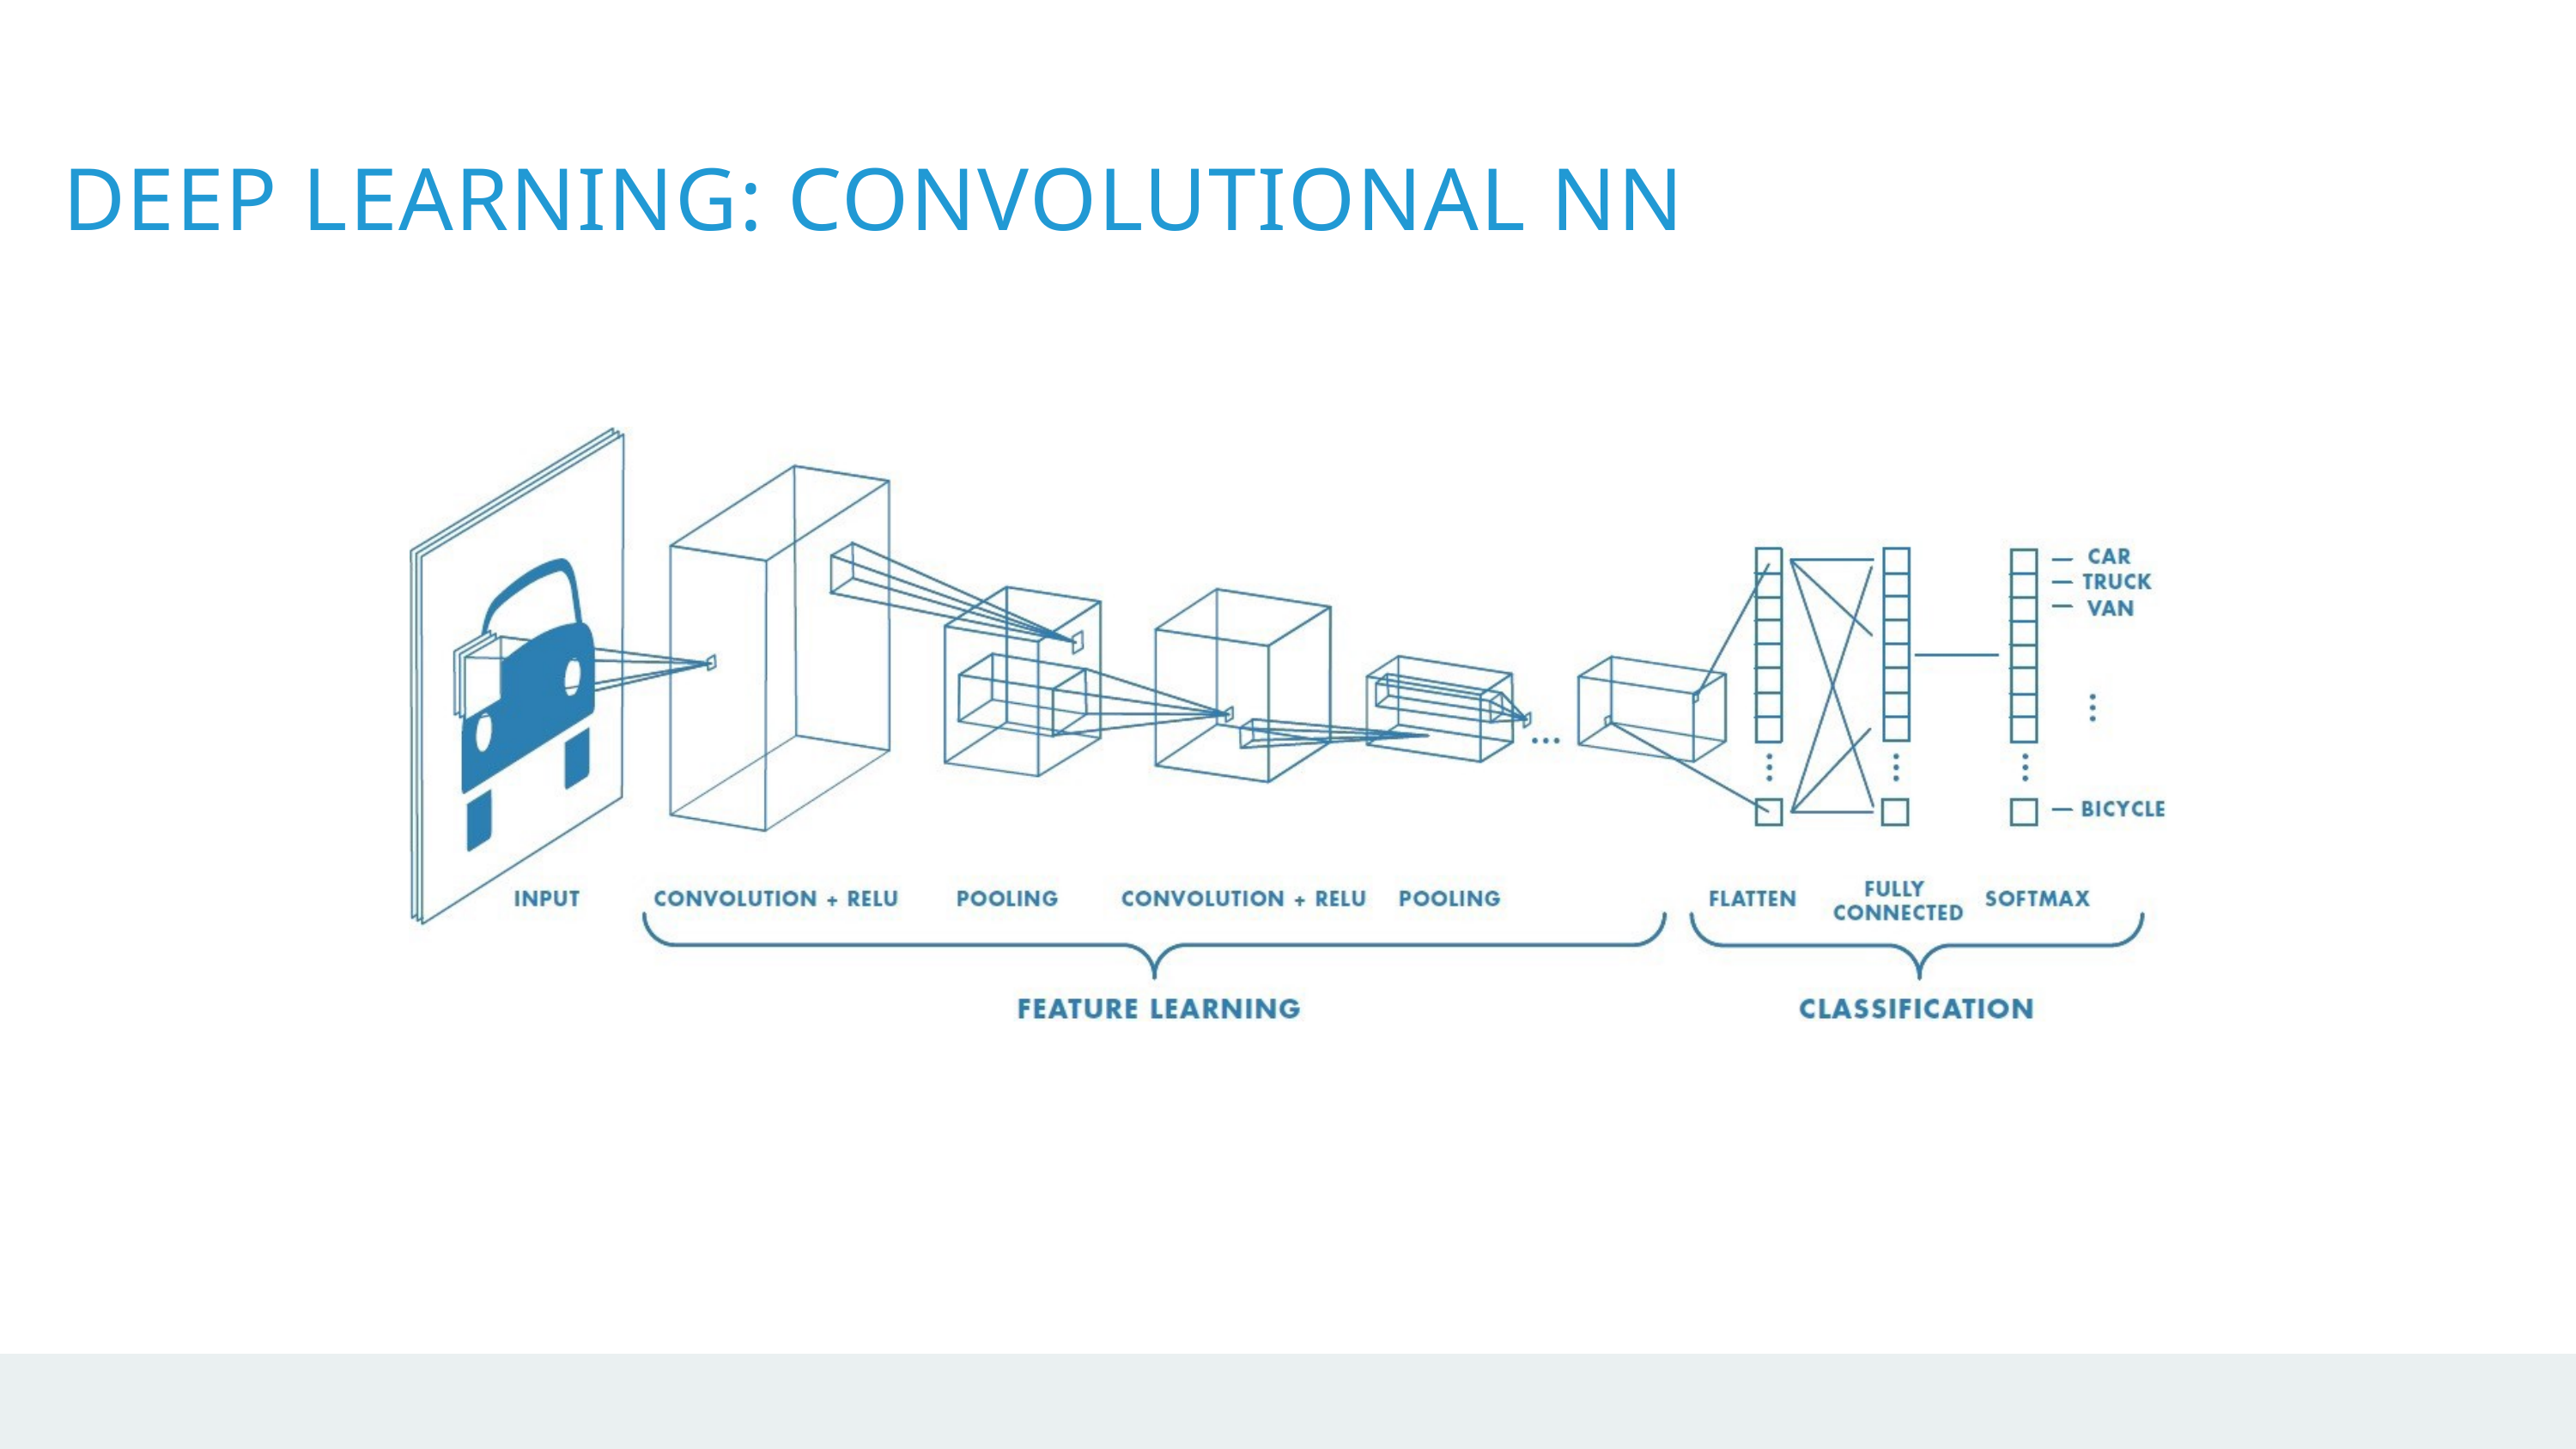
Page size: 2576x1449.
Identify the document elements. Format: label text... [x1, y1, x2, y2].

text_box [409, 427, 2167, 1022]
text_box [0, 1354, 2576, 1449]
text_box DEEP LEARNING: CONVOLUTIONAL NN [63, 144, 2539, 248]
